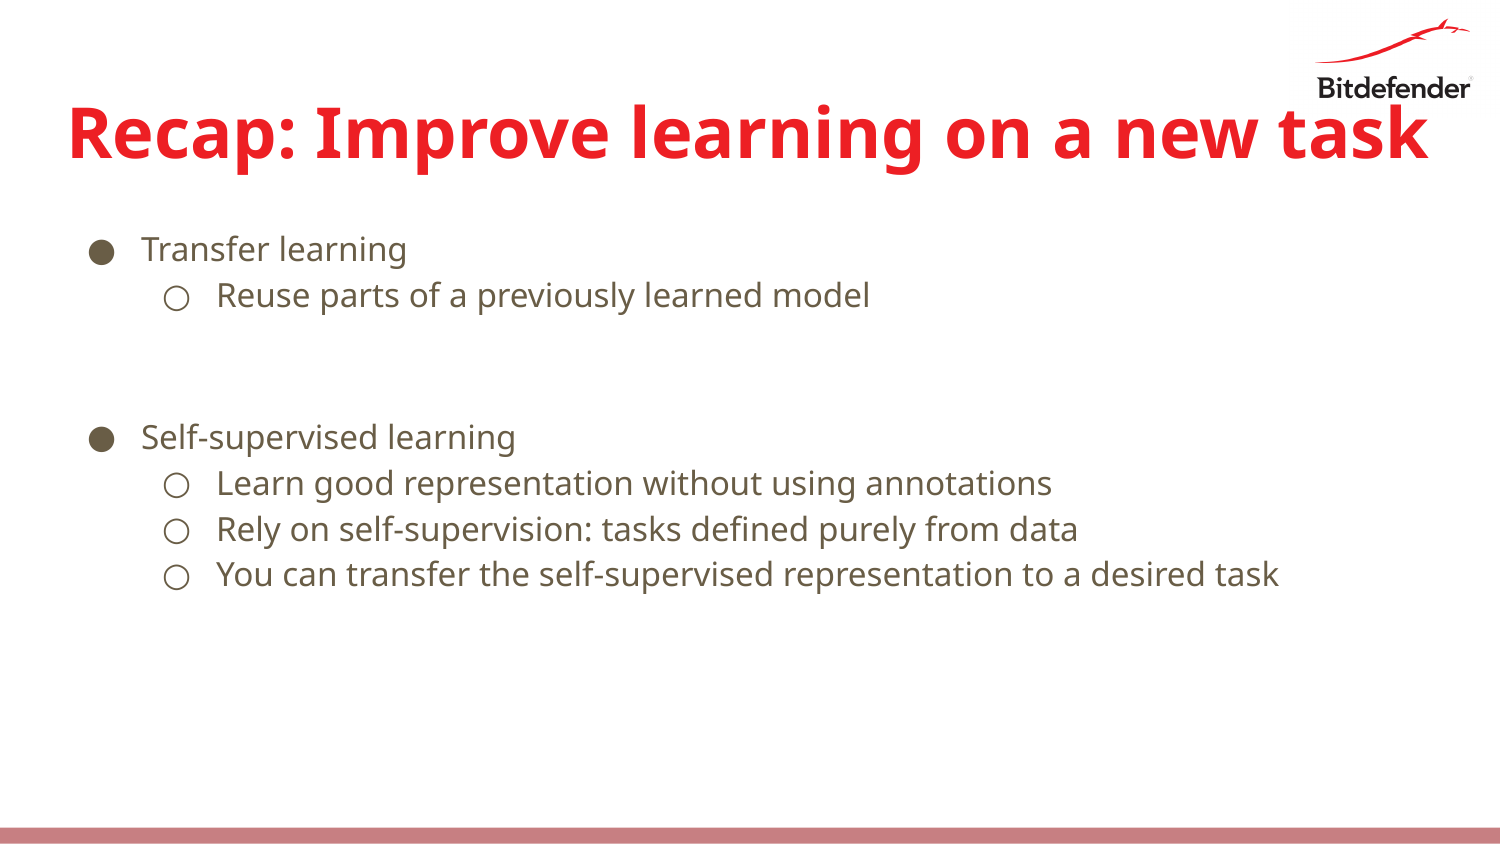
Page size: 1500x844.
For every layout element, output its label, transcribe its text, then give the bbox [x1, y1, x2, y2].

picture [1289, 0, 1500, 118]
list Transfer learning Reuse parts of a previously learned model Self-supervised learning Learn good representation without using annotations Rely on self-supervision: tasks defined purely from data You can transfer the self-supervised representation to a desired task [51, 207, 1449, 750]
title Recap: Improve learning on a new task [51, 72, 1449, 189]
